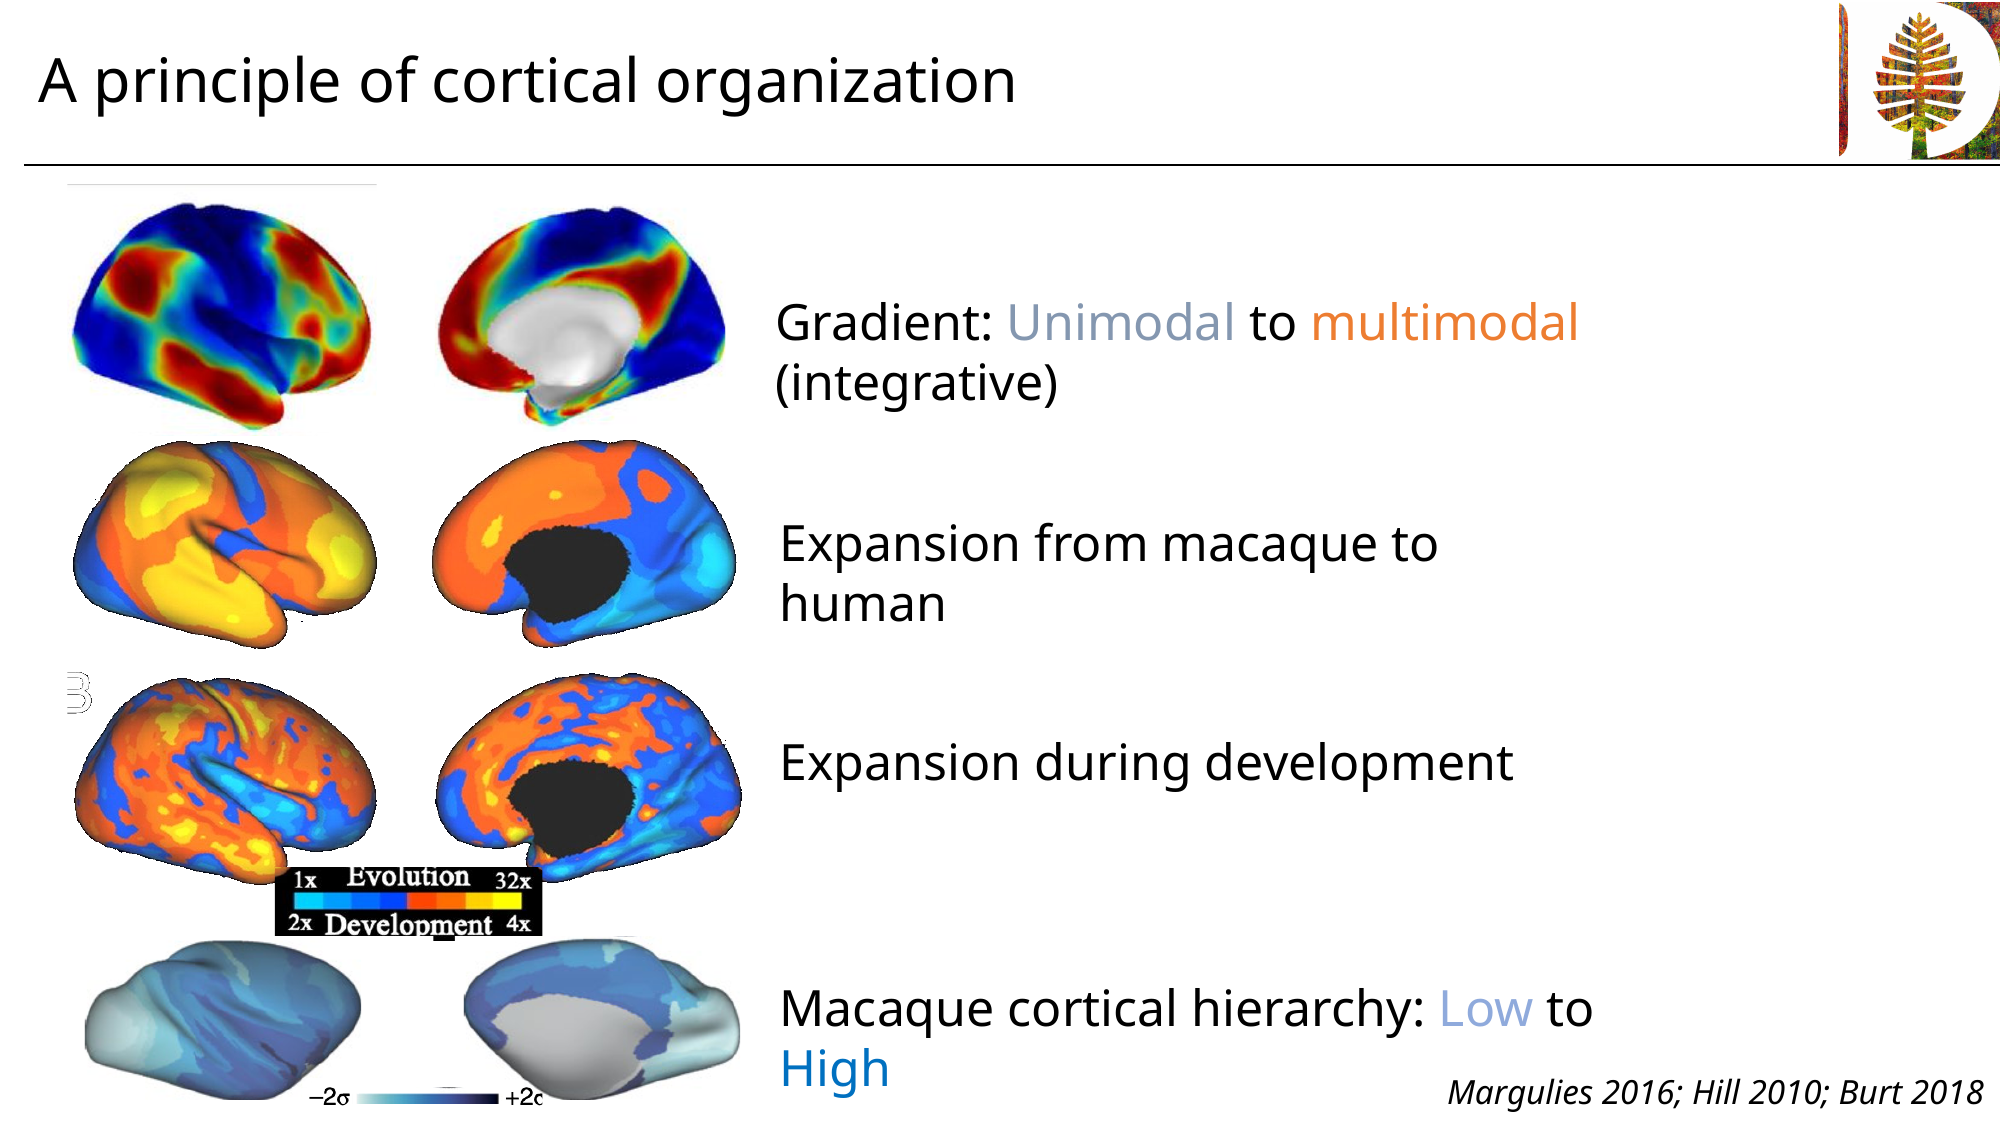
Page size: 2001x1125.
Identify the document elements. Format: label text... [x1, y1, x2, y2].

text_box Margulies 2016; Hill 2010; Burt 2018 [1432, 1064, 2000, 1119]
picture [67, 183, 816, 1125]
title A principle of cortical organization [23, 0, 1840, 165]
picture [1840, 2, 2000, 163]
text_box Gradient: Unimodal to multimodal (integrative) [760, 283, 1840, 419]
text_box Expansion during development [765, 722, 1577, 798]
text_box Expansion from macaque to human [765, 504, 1577, 640]
text_box Macaque cortical hierarchy: Low to High [765, 969, 1700, 1105]
